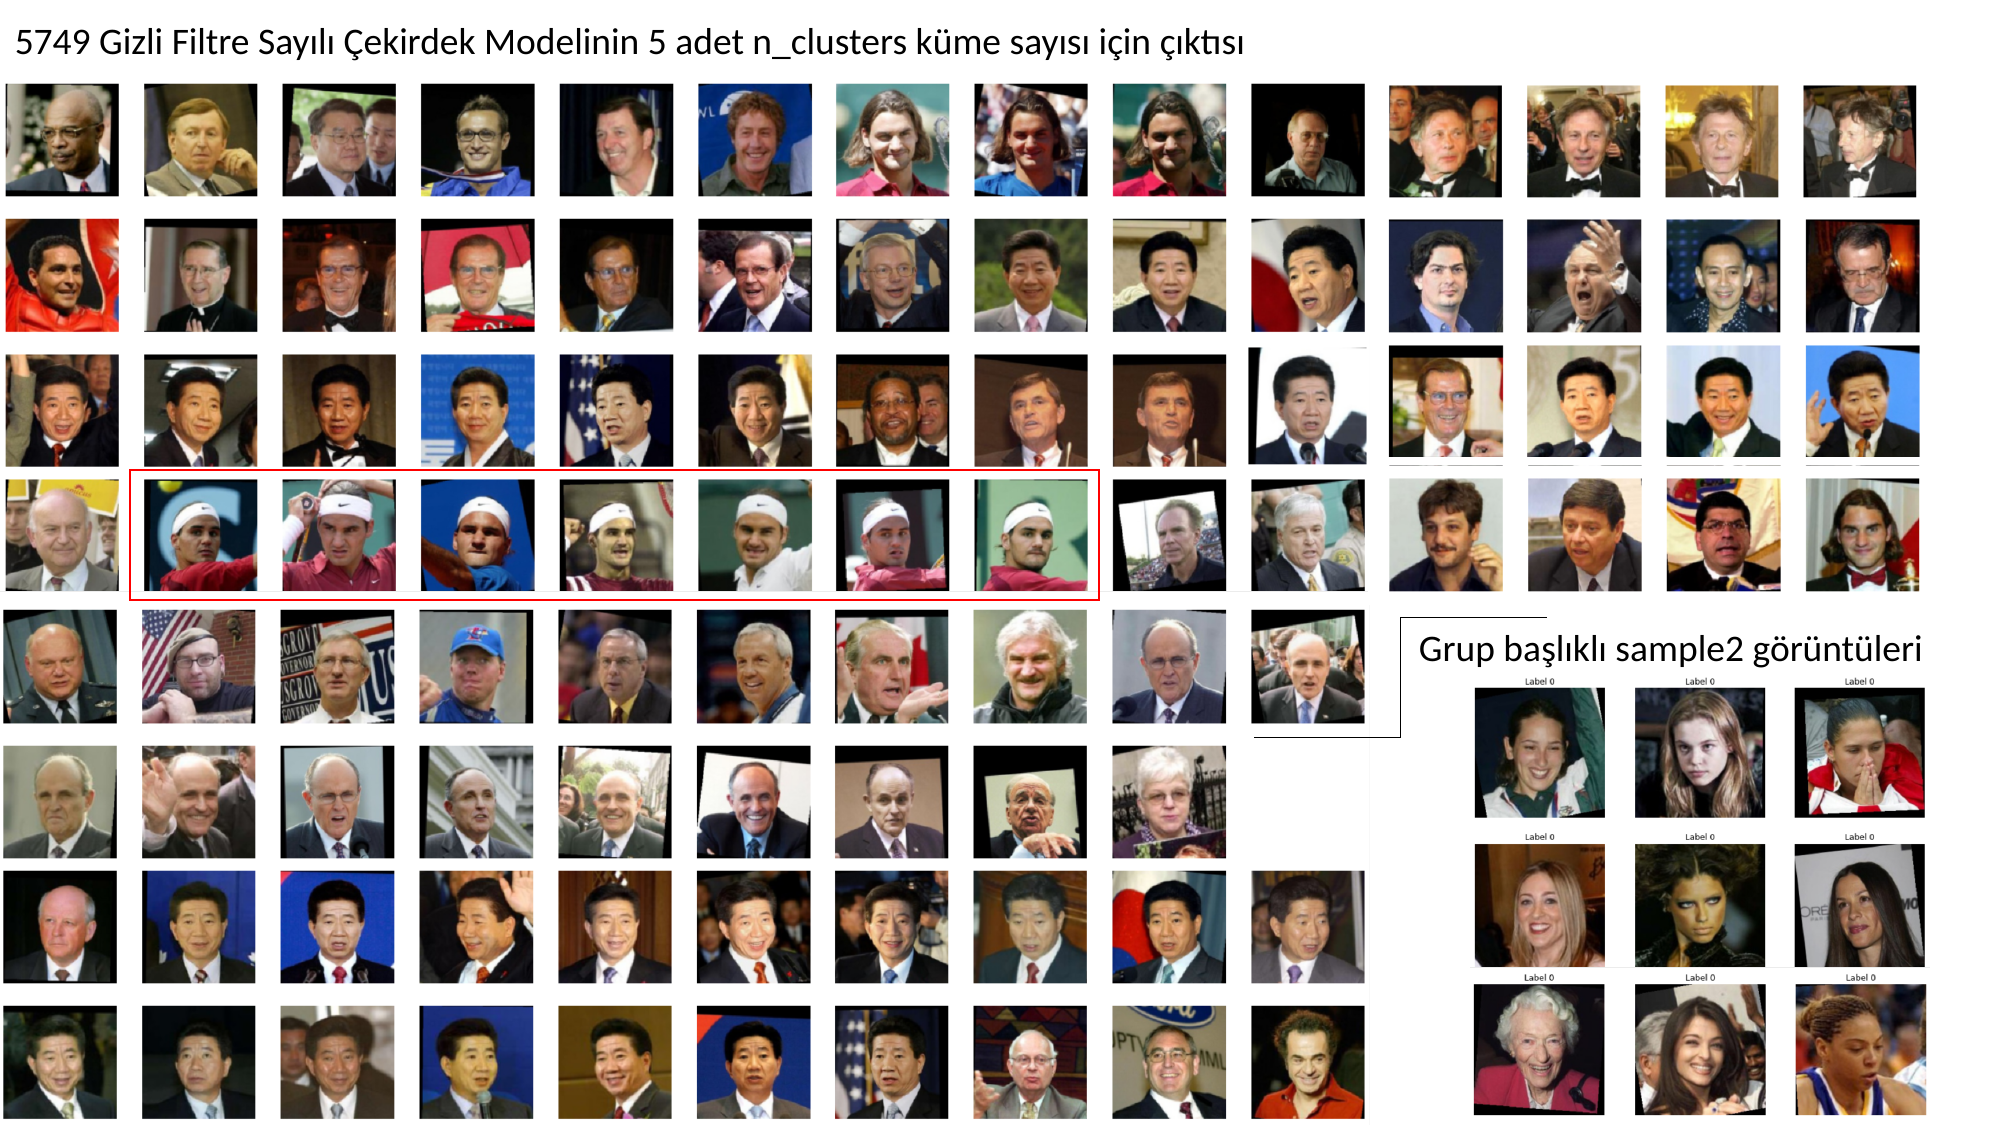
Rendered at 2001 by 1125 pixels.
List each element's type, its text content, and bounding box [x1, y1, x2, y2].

text_box 5749 Gizli Filtre Sayılı Çekirdek Modelinin 5 adet n_clusters küme sayısı için çıktısı [0, 9, 1279, 70]
picture [1386, 465, 1941, 595]
picture [0, 80, 1370, 596]
picture [1375, 213, 1930, 457]
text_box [1253, 617, 1547, 738]
picture [1386, 80, 1930, 205]
picture [1470, 677, 1930, 1118]
picture [0, 605, 1370, 1125]
text_box [129, 596, 1100, 601]
text_box Grup başlıklı sample2 görüntüleri [1400, 616, 1942, 677]
